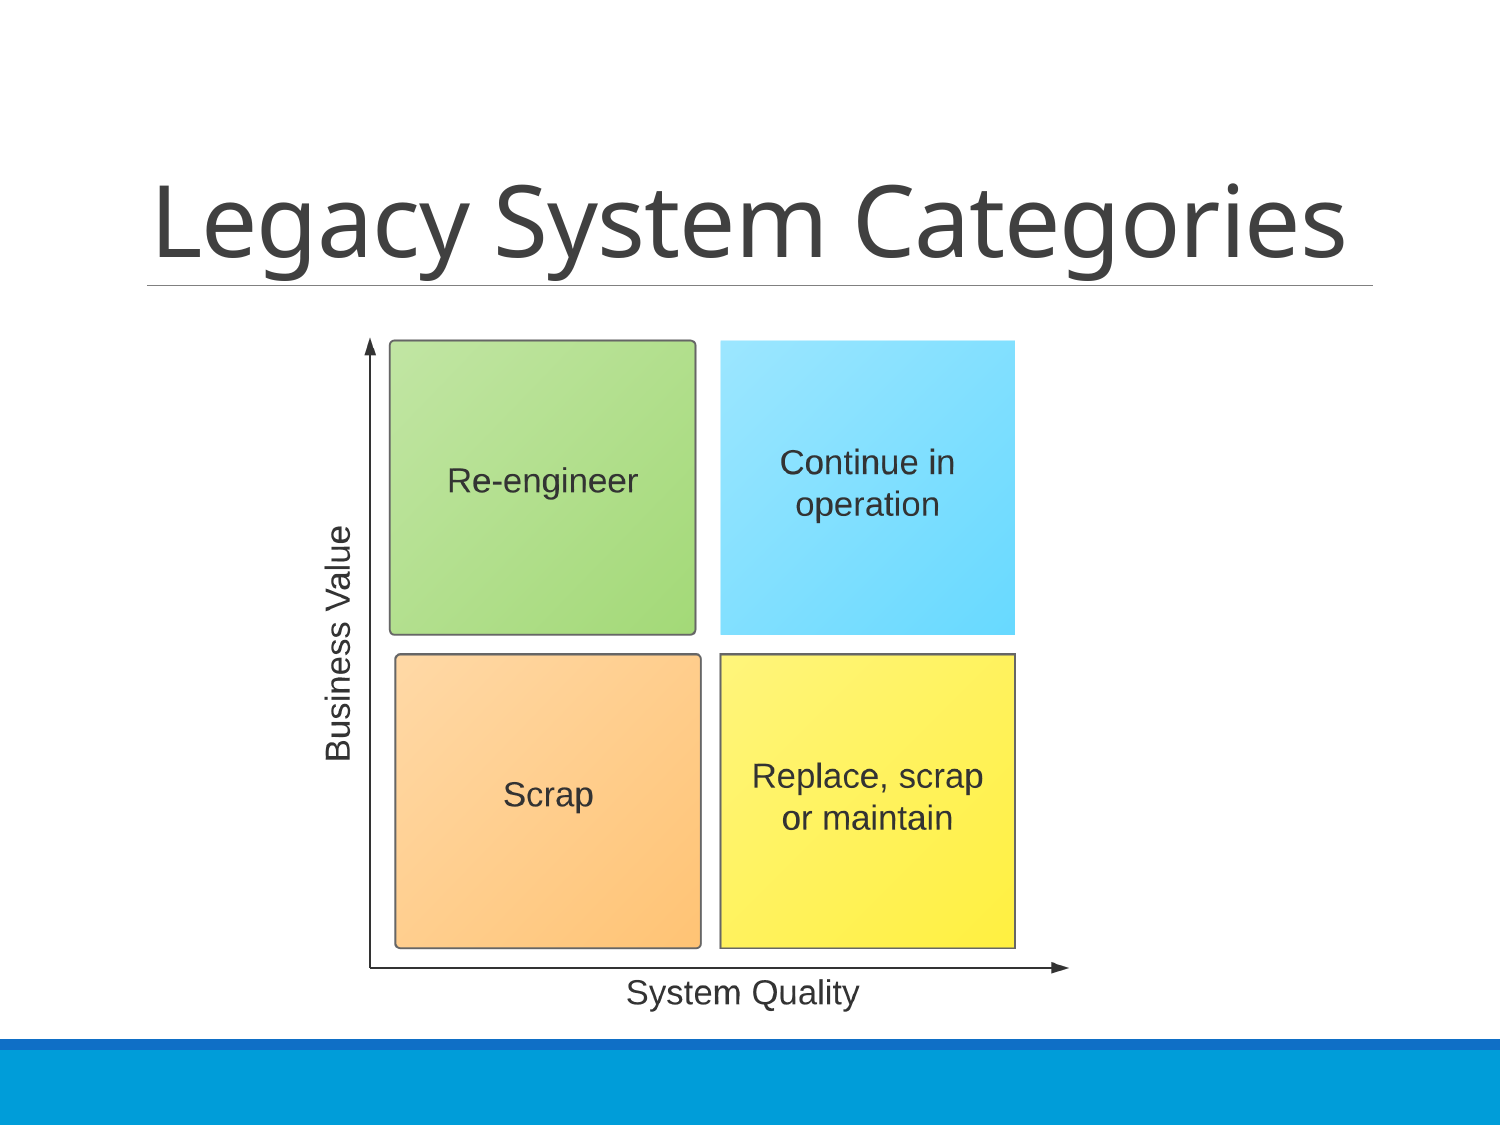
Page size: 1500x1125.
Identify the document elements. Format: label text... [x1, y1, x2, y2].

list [259, 301, 1106, 1034]
title Legacy System Categories [135, 47, 1373, 285]
